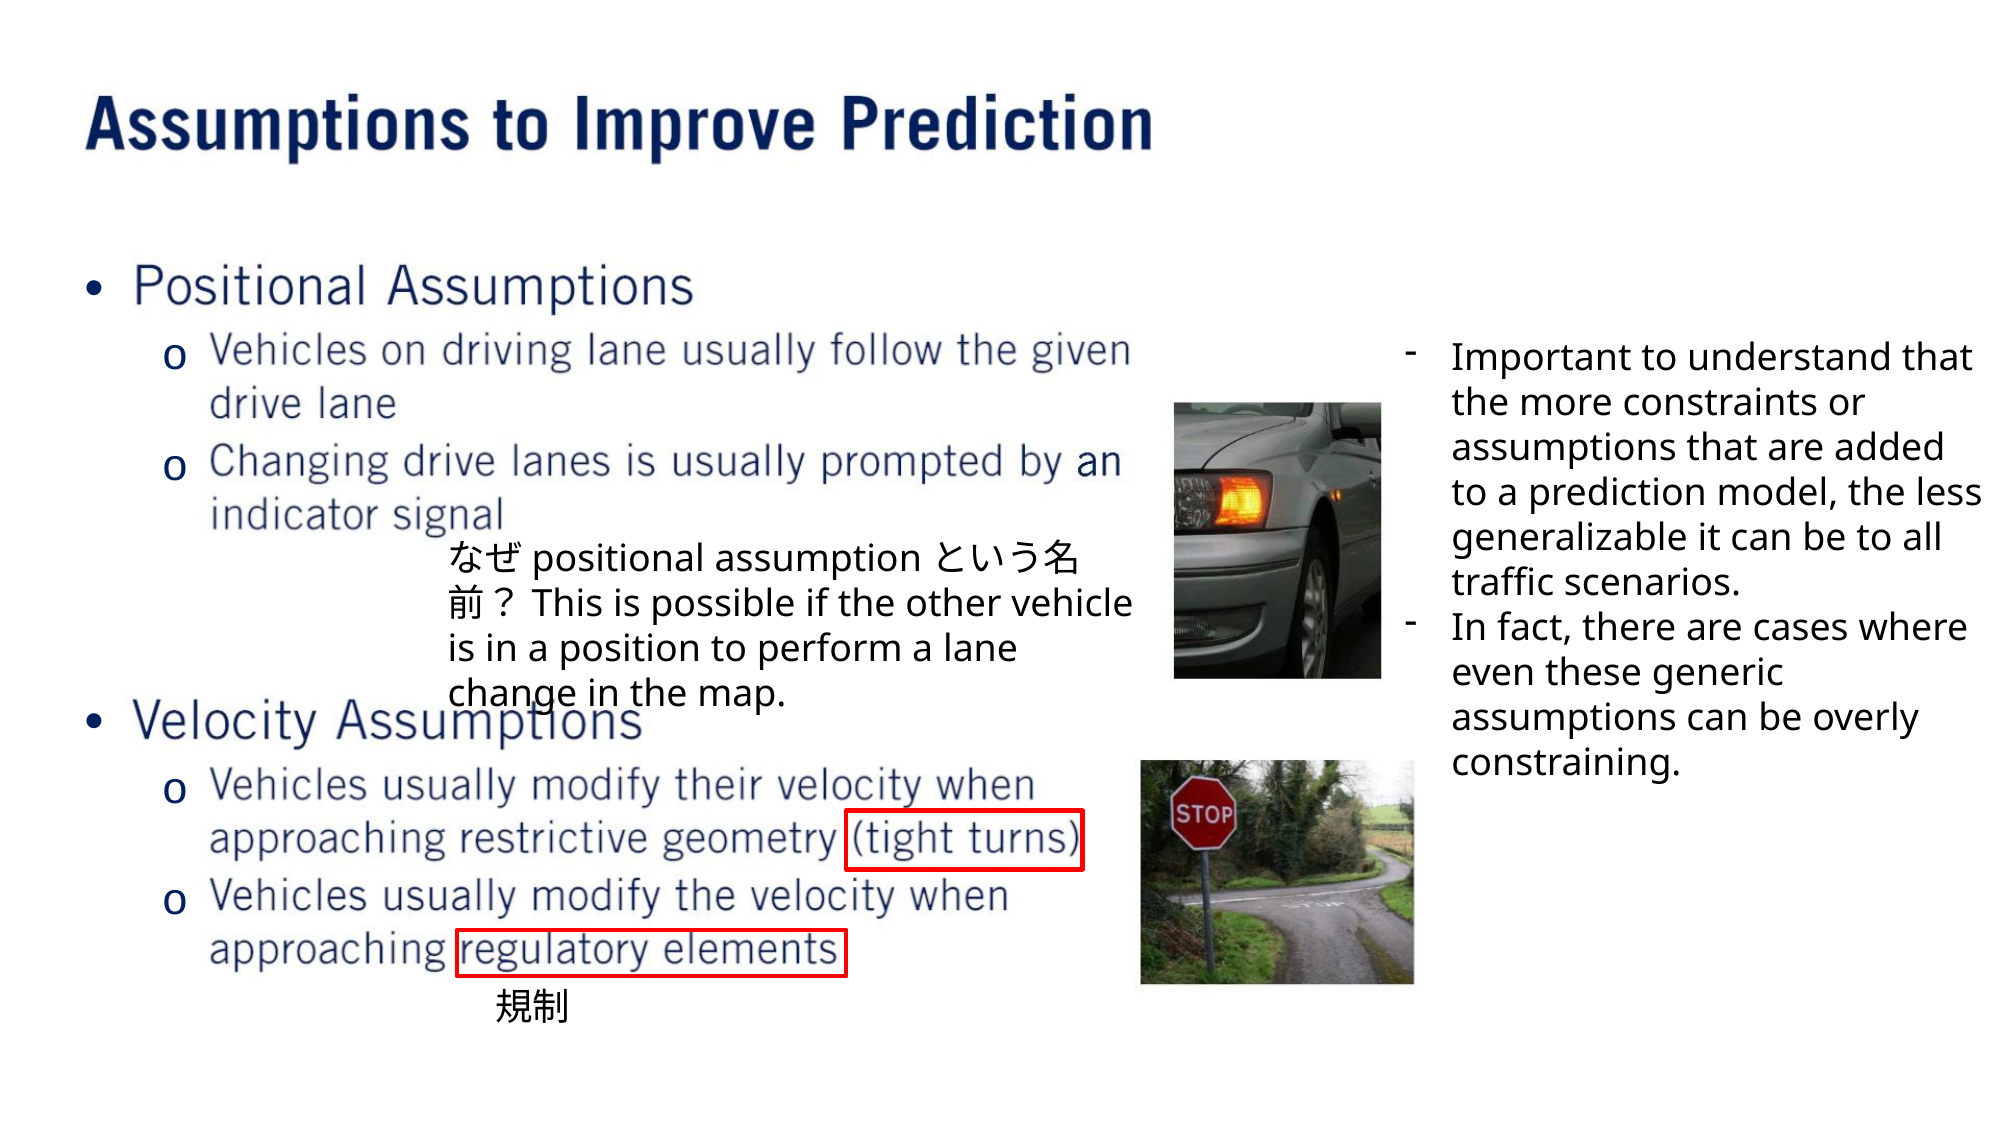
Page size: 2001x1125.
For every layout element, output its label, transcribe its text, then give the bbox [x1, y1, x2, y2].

text_box o o [161, 328, 214, 490]
text_box o o [161, 762, 214, 924]
text_box [0, 0, 2000, 1125]
text_box 規制 [480, 975, 622, 1036]
text_box Important to understand that the more constraints or assumptions that are added to a prediction model, the less generalizable it can be to all traffic scenarios. In fact, there are cases where even these generic assumptions can be overly constraining. [1389, 325, 2000, 791]
text_box • • [84, 255, 129, 751]
text_box なぜpositional assumptionという名前？This is possible if the other vehicle is in a position to perform a lane change in the map. [432, 527, 1166, 722]
text_box [455, 928, 848, 978]
text_box [844, 808, 1085, 872]
